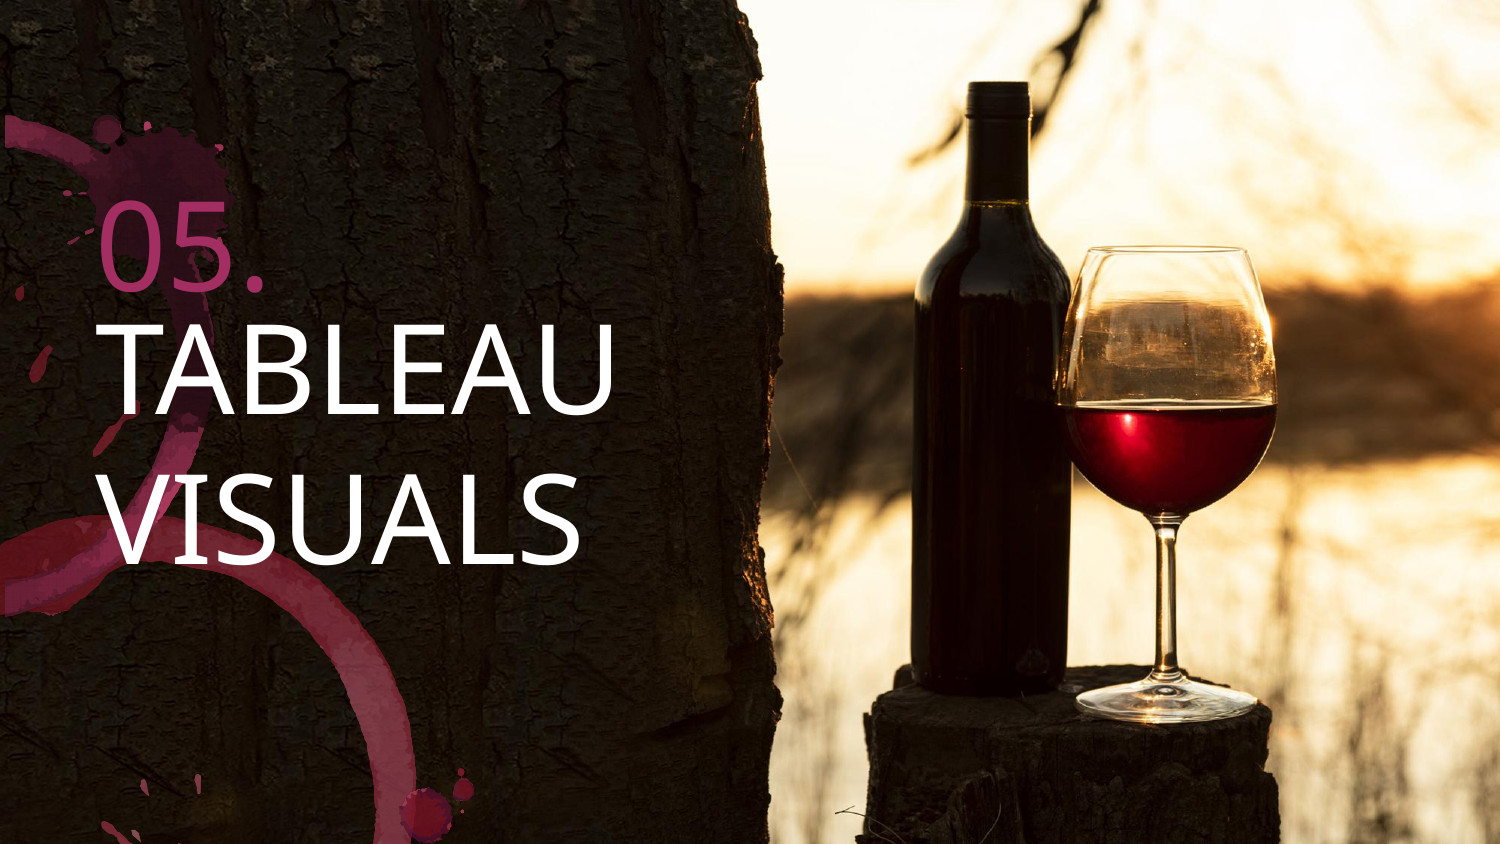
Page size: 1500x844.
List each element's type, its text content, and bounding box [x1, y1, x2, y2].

title 05. [80, 142, 469, 274]
picture [0, 0, 1500, 844]
title TABLEAU VISUALS [80, 274, 811, 440]
